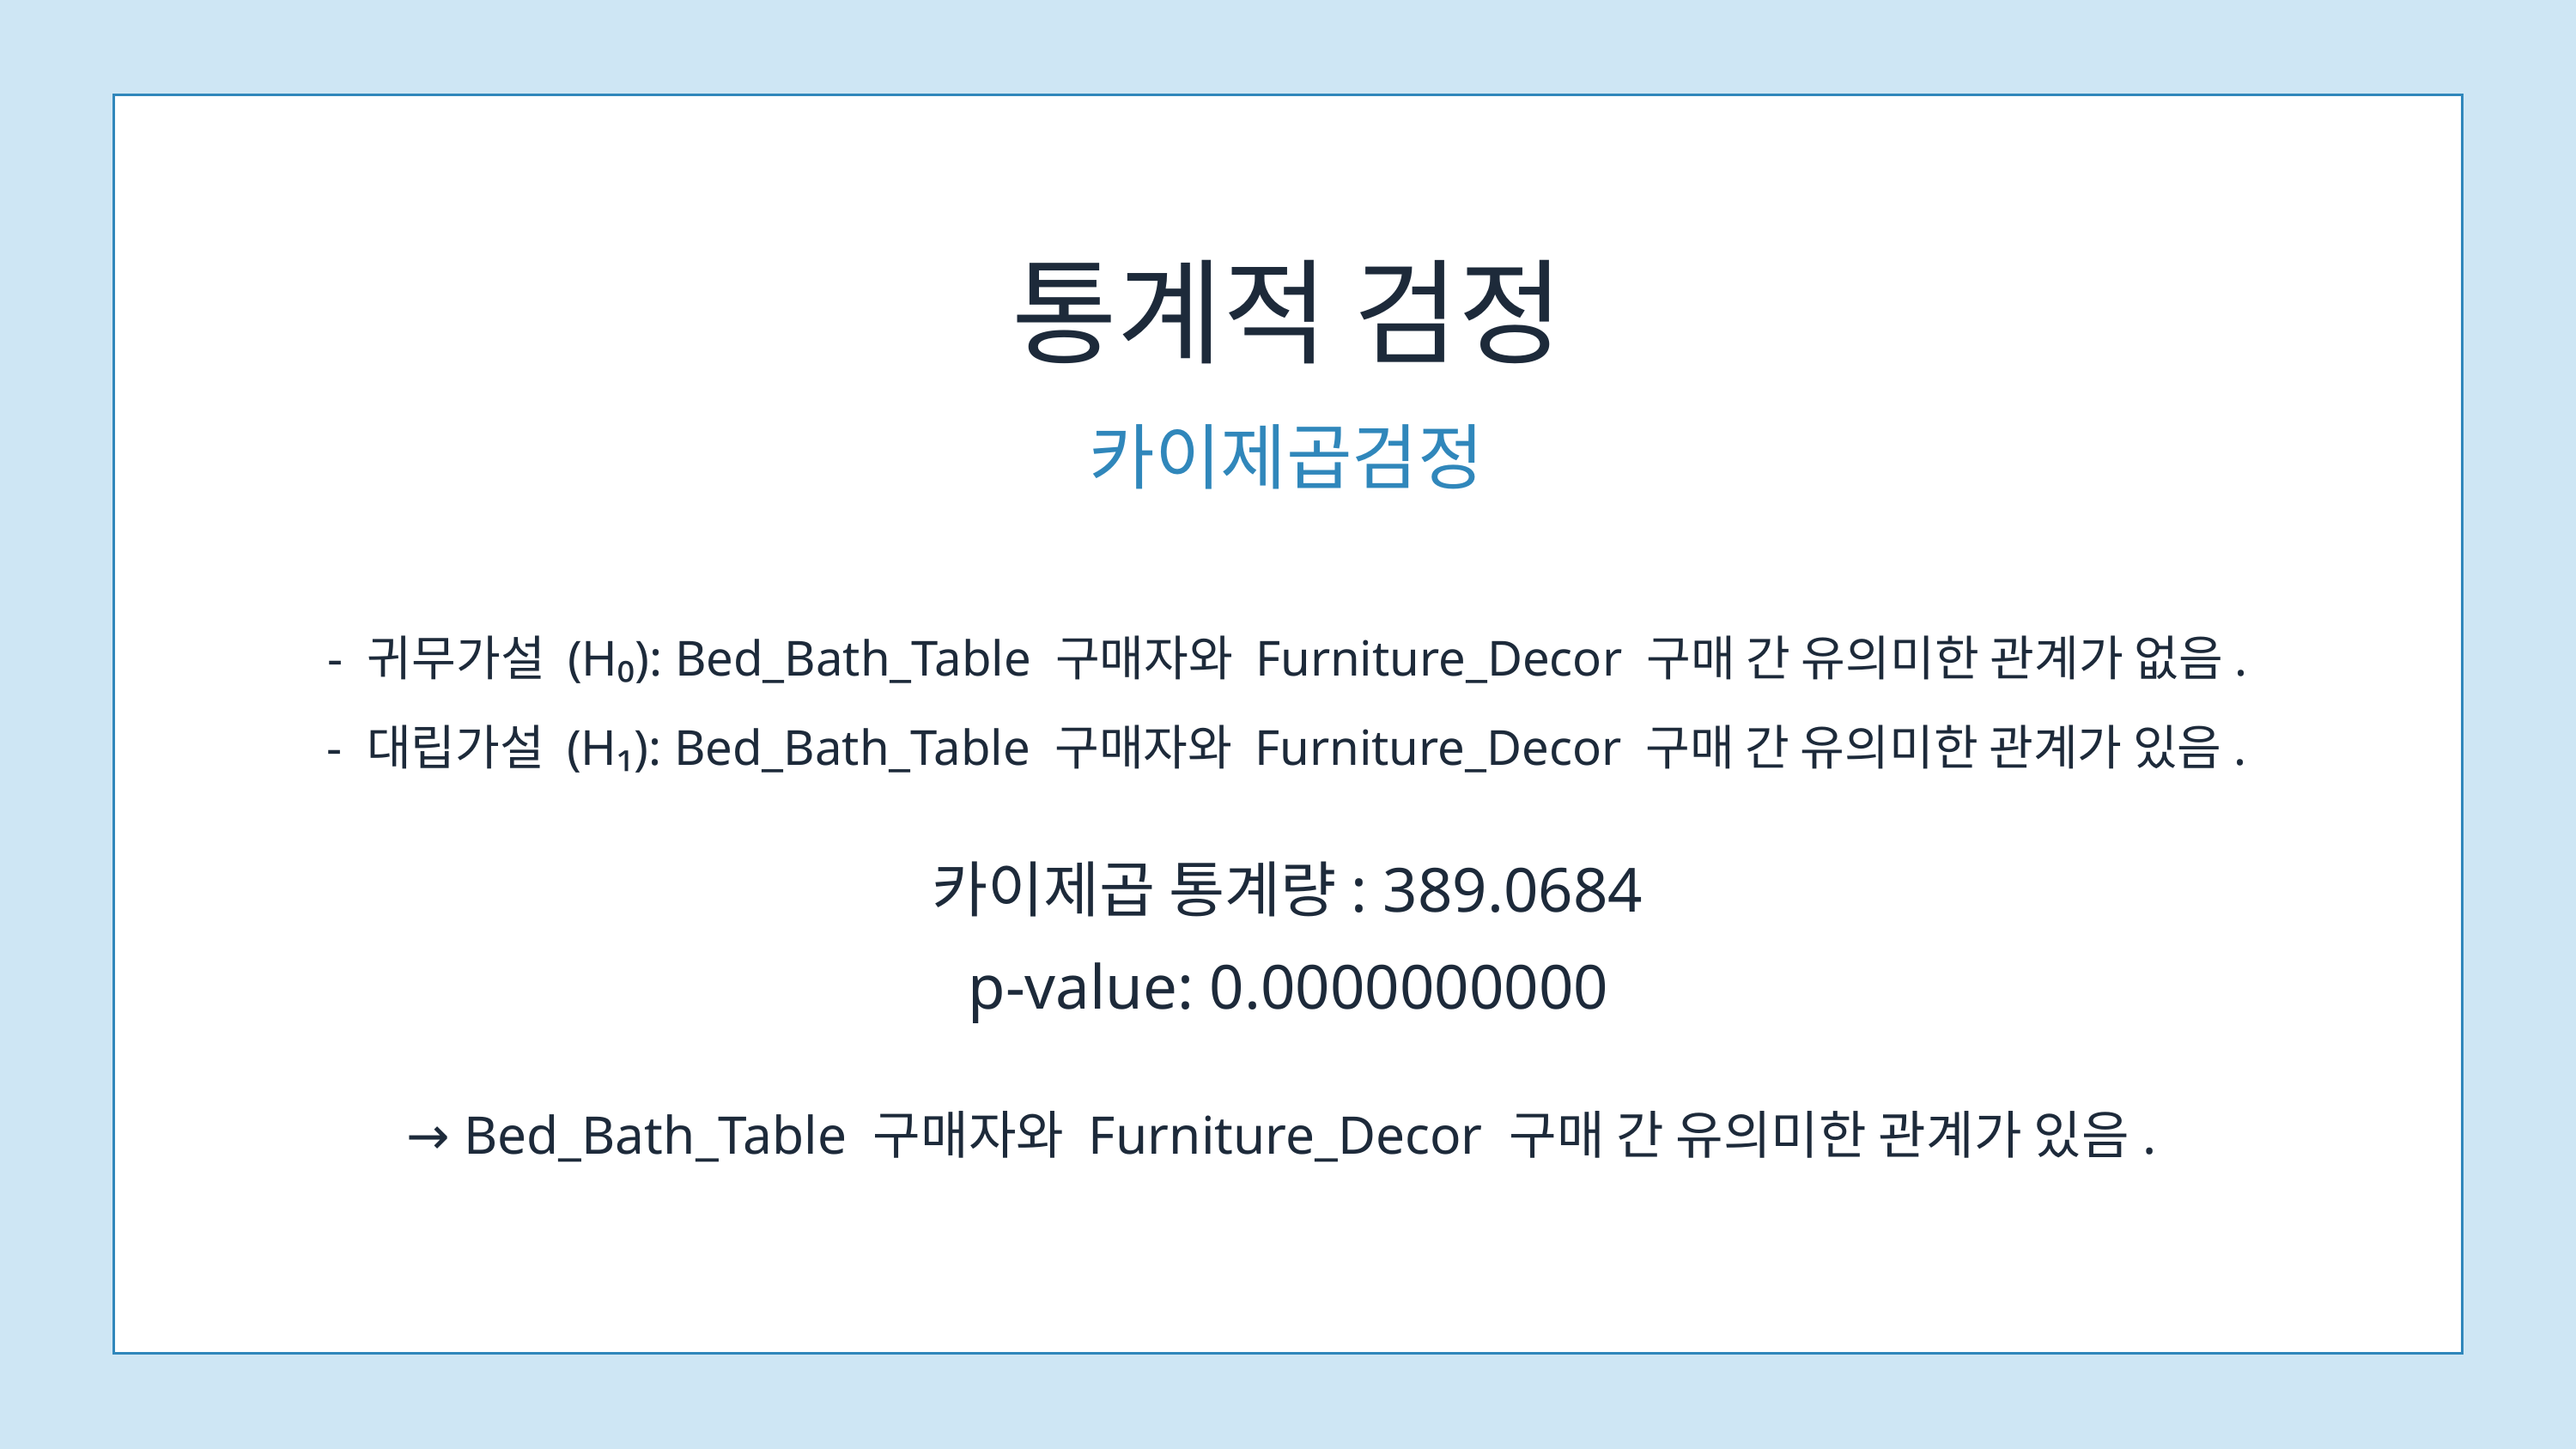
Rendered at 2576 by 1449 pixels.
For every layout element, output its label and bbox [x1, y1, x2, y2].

text_box [113, 94, 2463, 1354]
